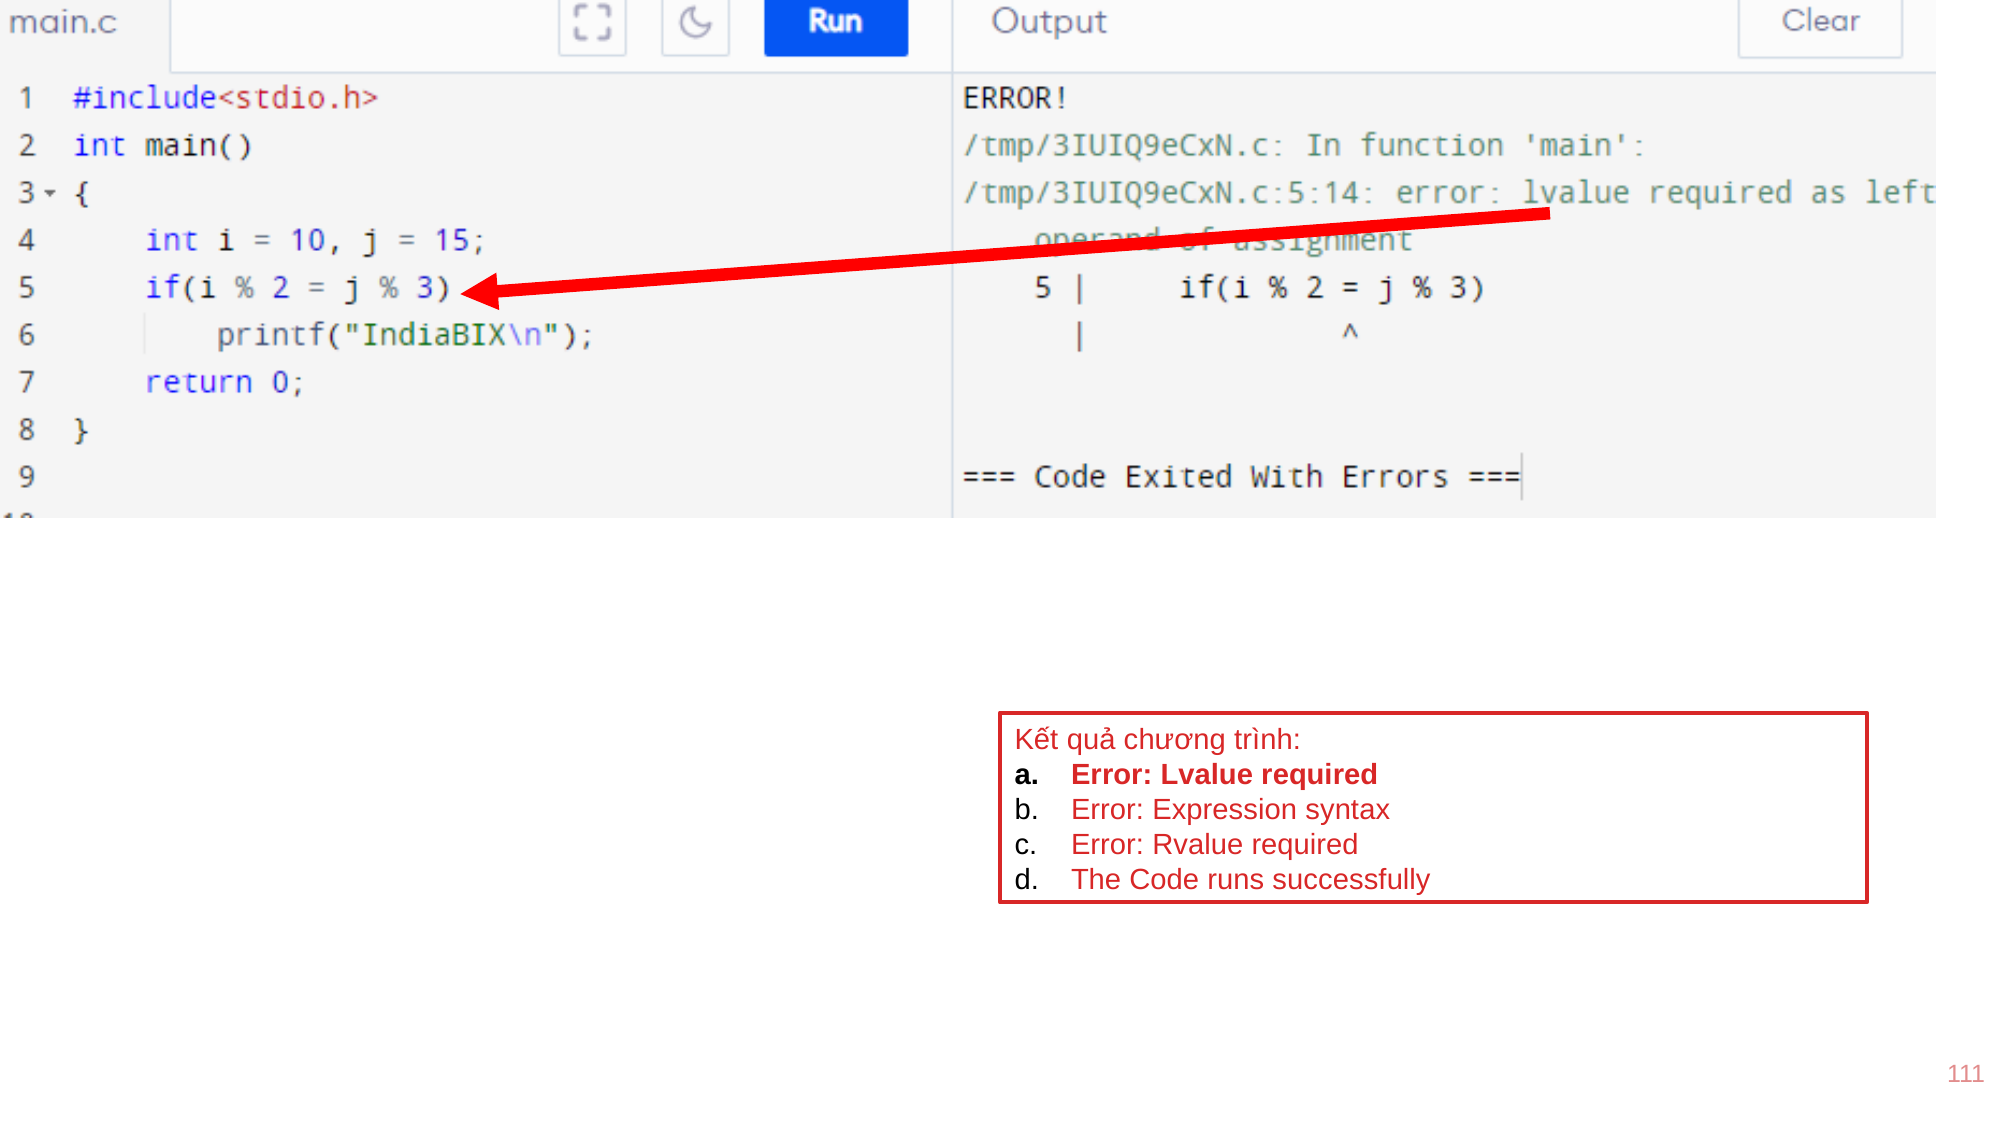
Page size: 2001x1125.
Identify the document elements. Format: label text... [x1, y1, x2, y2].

text_box Kết quả chương trình: Error: Lvalue required Error: Expression syntax Error: Rvalue required The Code runs successfully [998, 711, 1869, 904]
picture [0, 0, 1936, 518]
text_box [459, 212, 1551, 295]
slide_number 111 [1550, 1042, 2000, 1103]
